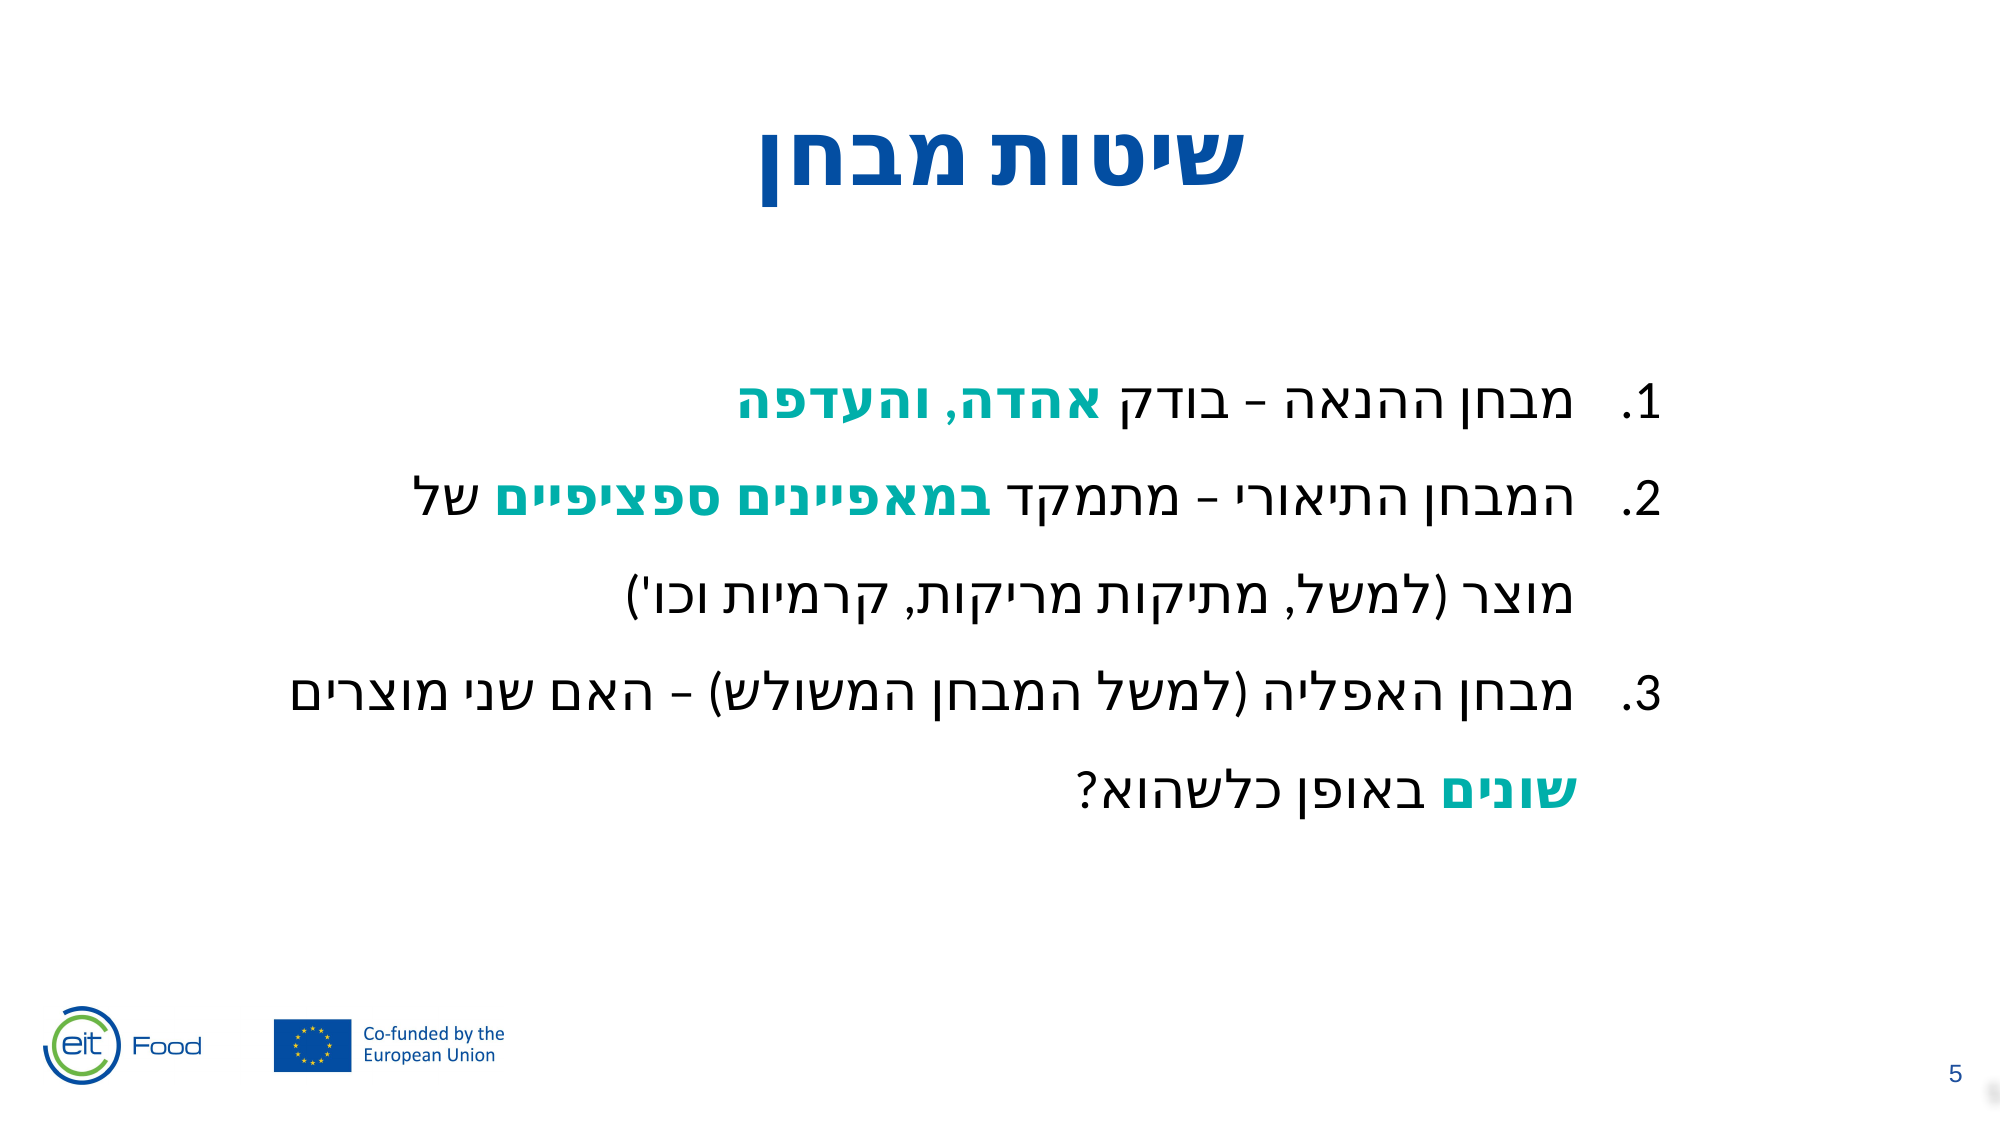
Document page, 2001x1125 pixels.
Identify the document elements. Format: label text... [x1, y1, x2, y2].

slide_number 5 [1527, 1042, 1978, 1103]
text_box מבחן ההנאה – בודק אהדה, והעדפה המבחן התיאורי – מתמקד במאפיינים ספציפיים של מוצר (למשל, מתיקות מריקות, קרמיות וכו') מבחן האפליה (למשל המבחן המשולש) – האם שני מוצרים שונים באופן כלשהוא? [273, 316, 1677, 834]
text_box שיטות מבחן [291, 85, 1709, 225]
picture [43, 1006, 504, 1085]
